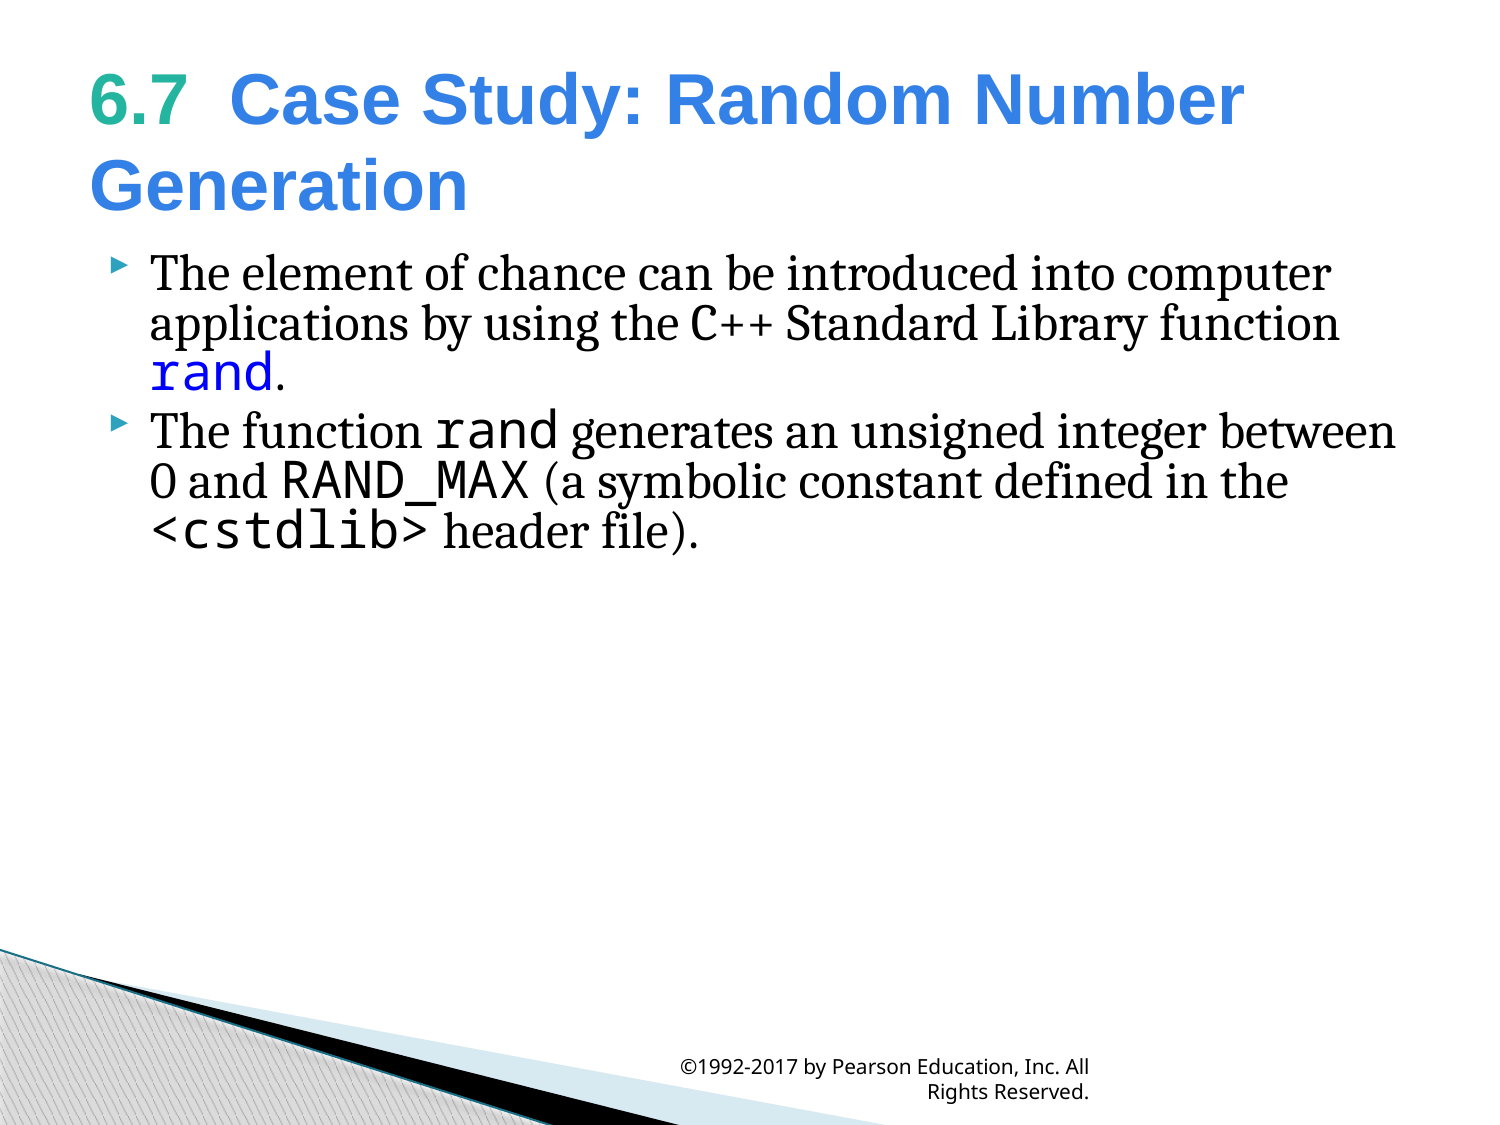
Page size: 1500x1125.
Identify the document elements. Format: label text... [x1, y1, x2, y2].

title 6.7 Case Study: Random Number Generation [75, 45, 1425, 233]
footer ©1992-2017 by Pearson Education, Inc. All Rights Reserved. [650, 1051, 1105, 1112]
list The element of chance can be introduced into computer applications by using the C++ Standard Library function rand. The function rand generates an unsigned integer between 0 and RAND_MAX (a symbolic constant defined in the <cstdlib> header file). [75, 242, 1425, 986]
